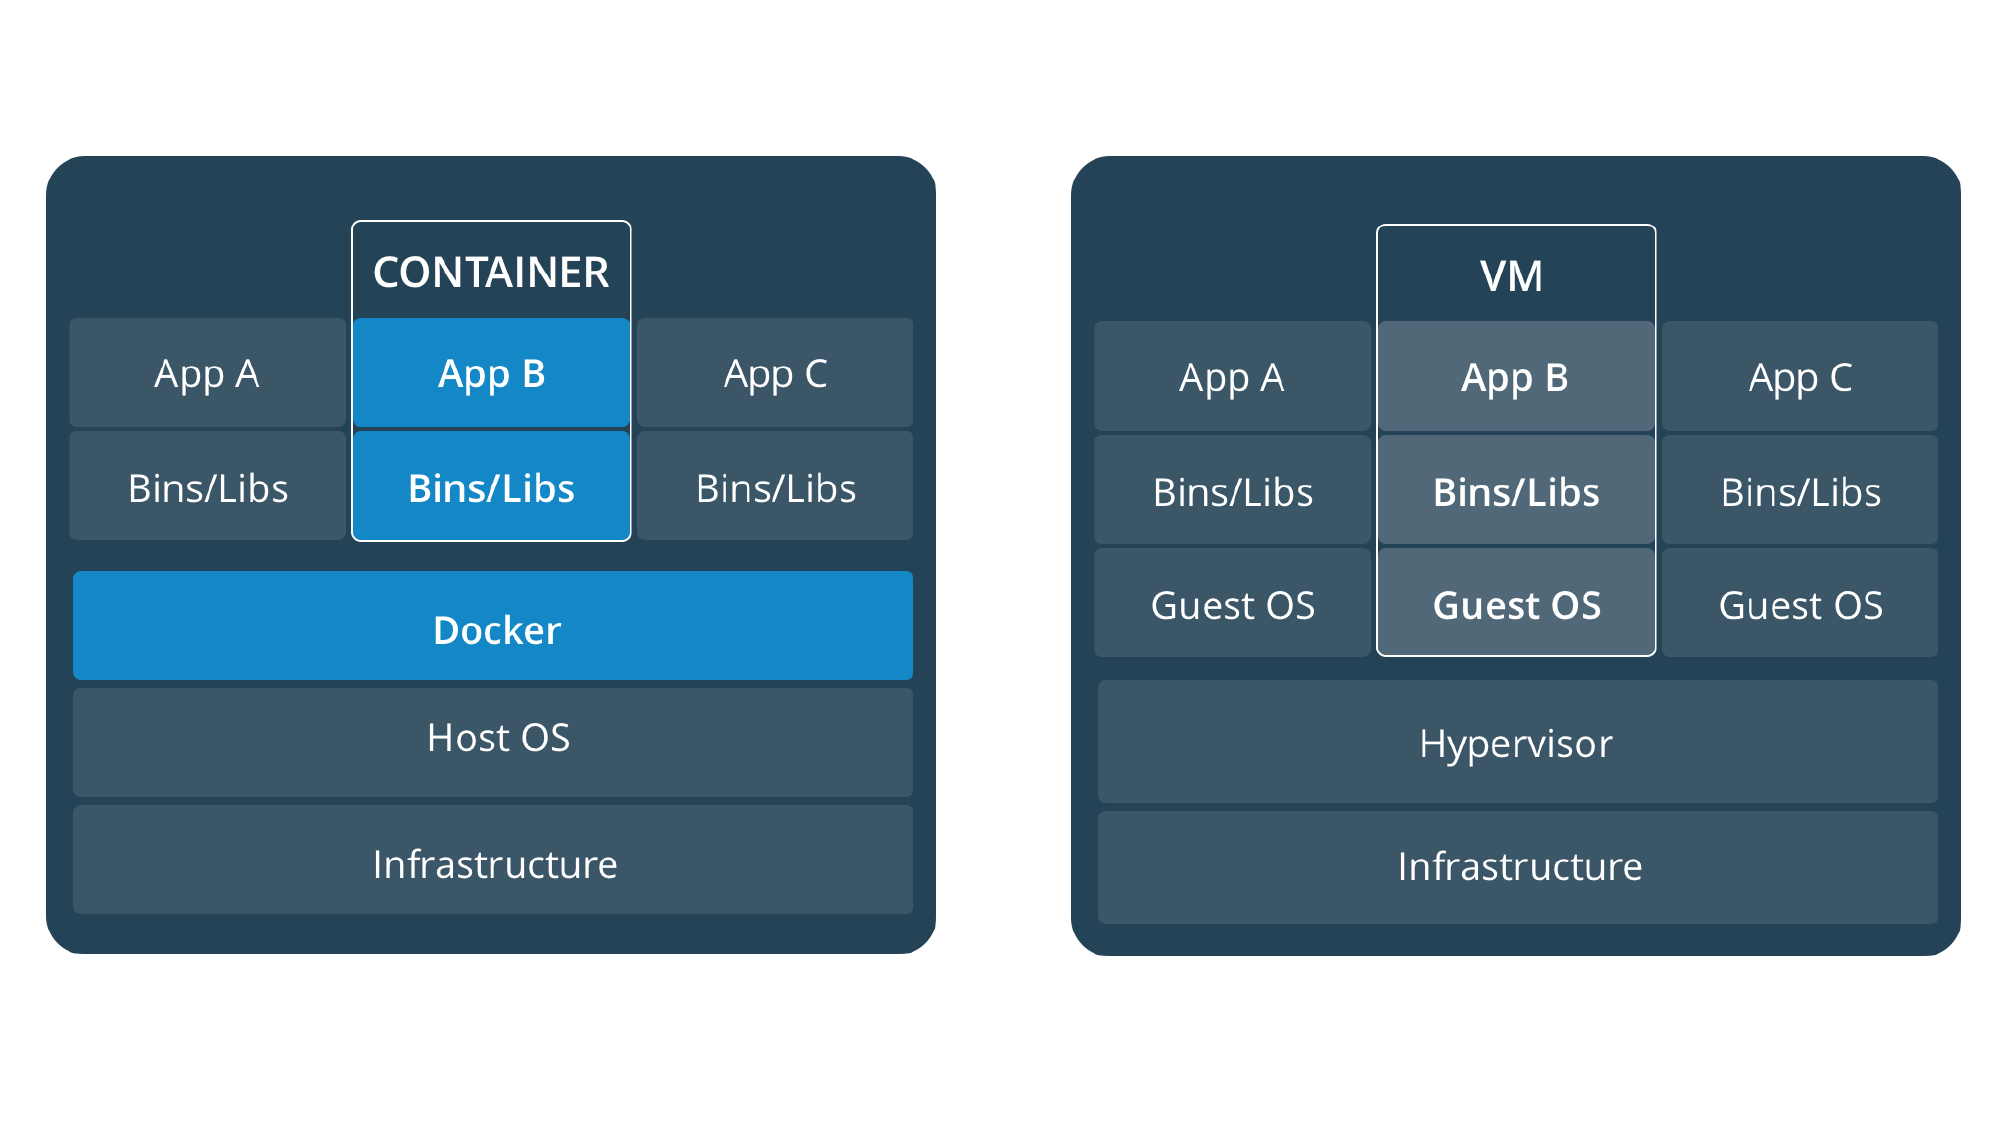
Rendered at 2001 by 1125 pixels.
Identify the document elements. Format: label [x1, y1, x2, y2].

picture [46, 156, 936, 955]
picture [1071, 156, 1961, 956]
